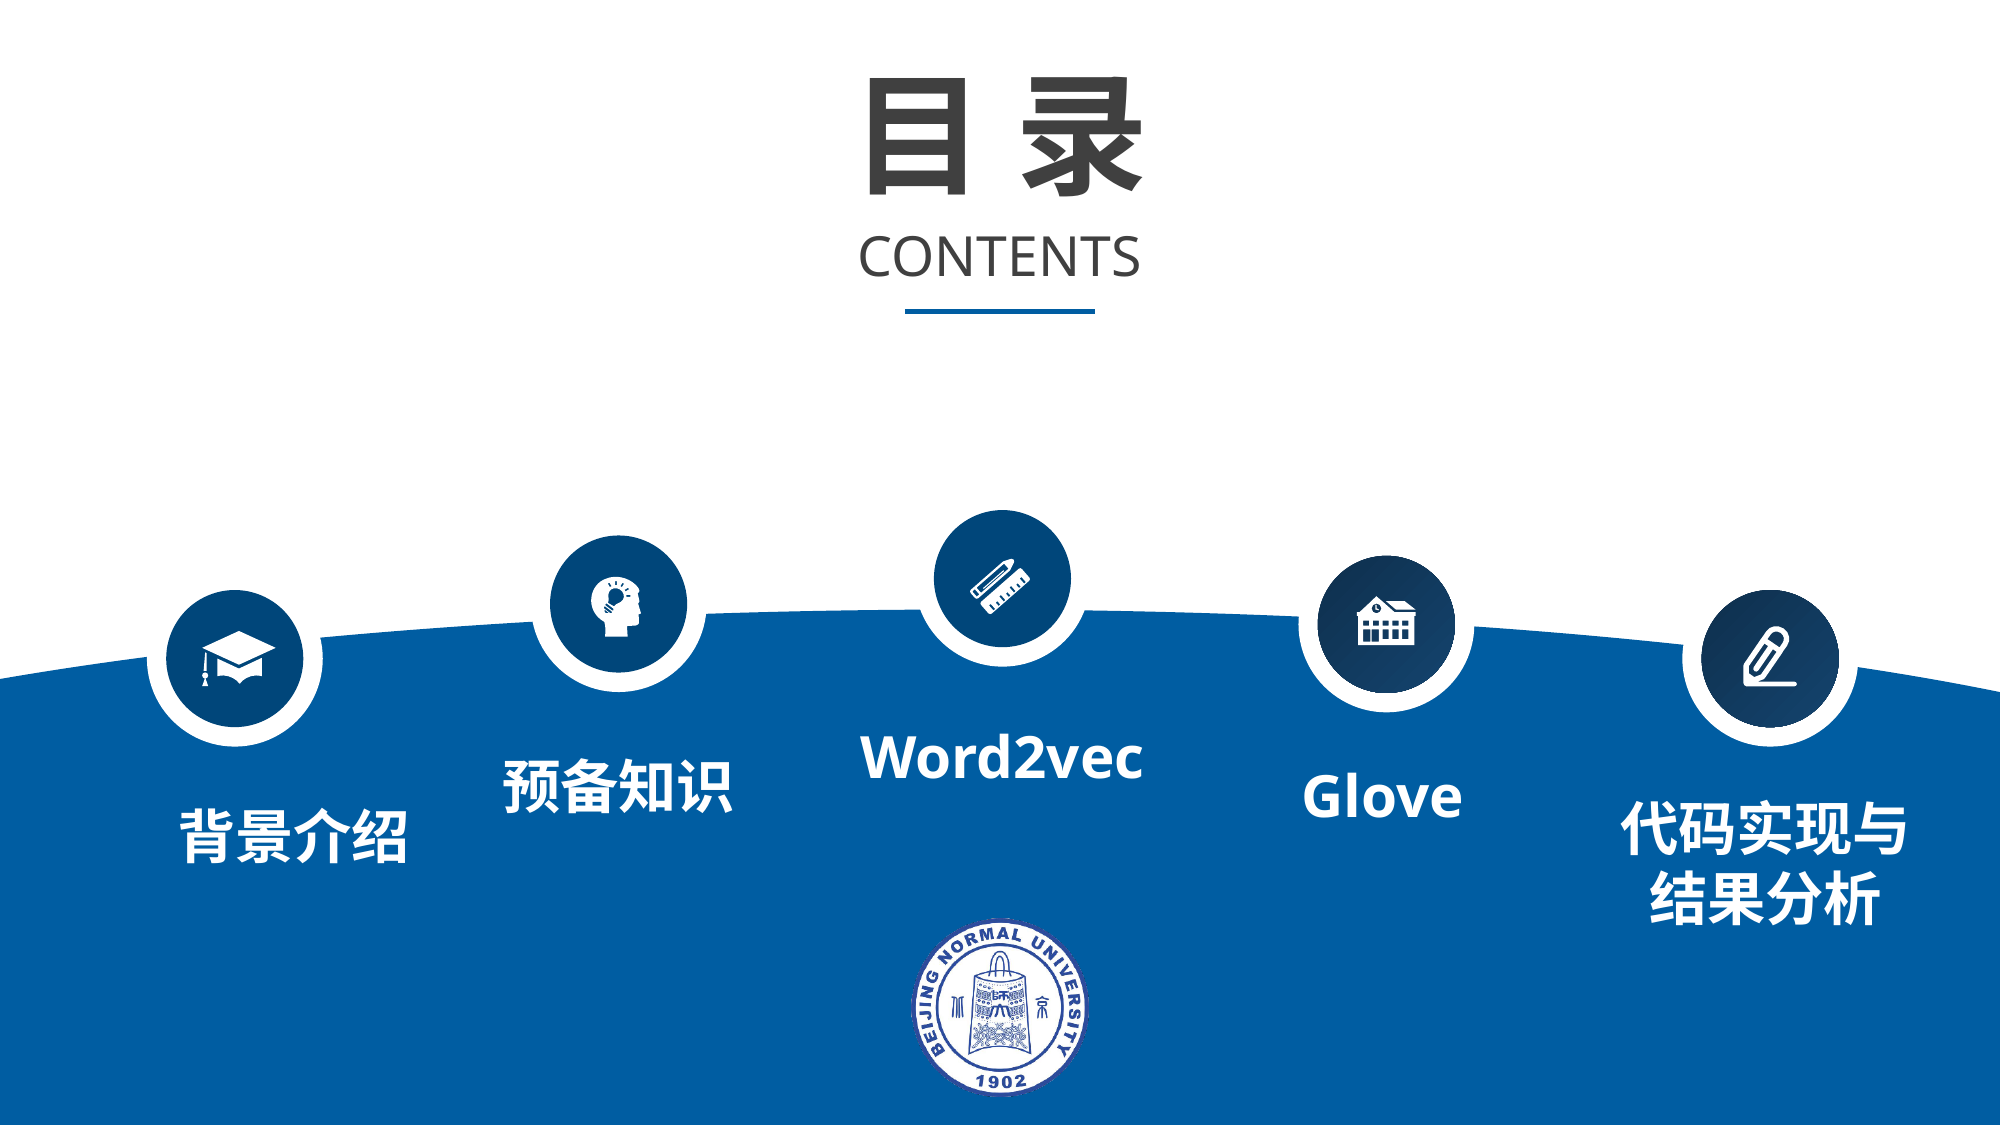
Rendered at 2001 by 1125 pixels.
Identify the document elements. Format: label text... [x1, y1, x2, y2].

text_box Glove [1286, 752, 1479, 837]
picture [911, 918, 1089, 1097]
text_box 目 录 [836, 43, 1164, 219]
text_box 代码实现与结果分析 [1598, 784, 1933, 940]
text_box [531, 517, 706, 691]
text_box [0, 609, 2000, 1125]
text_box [915, 491, 1090, 666]
text_box 背景介绍 [162, 792, 426, 878]
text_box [1683, 571, 1858, 746]
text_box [1299, 537, 1474, 712]
text_box Word2vec [845, 712, 1160, 798]
text_box CONTENTS [842, 213, 1157, 295]
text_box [147, 571, 322, 746]
text_box 预备知识 [487, 742, 751, 828]
